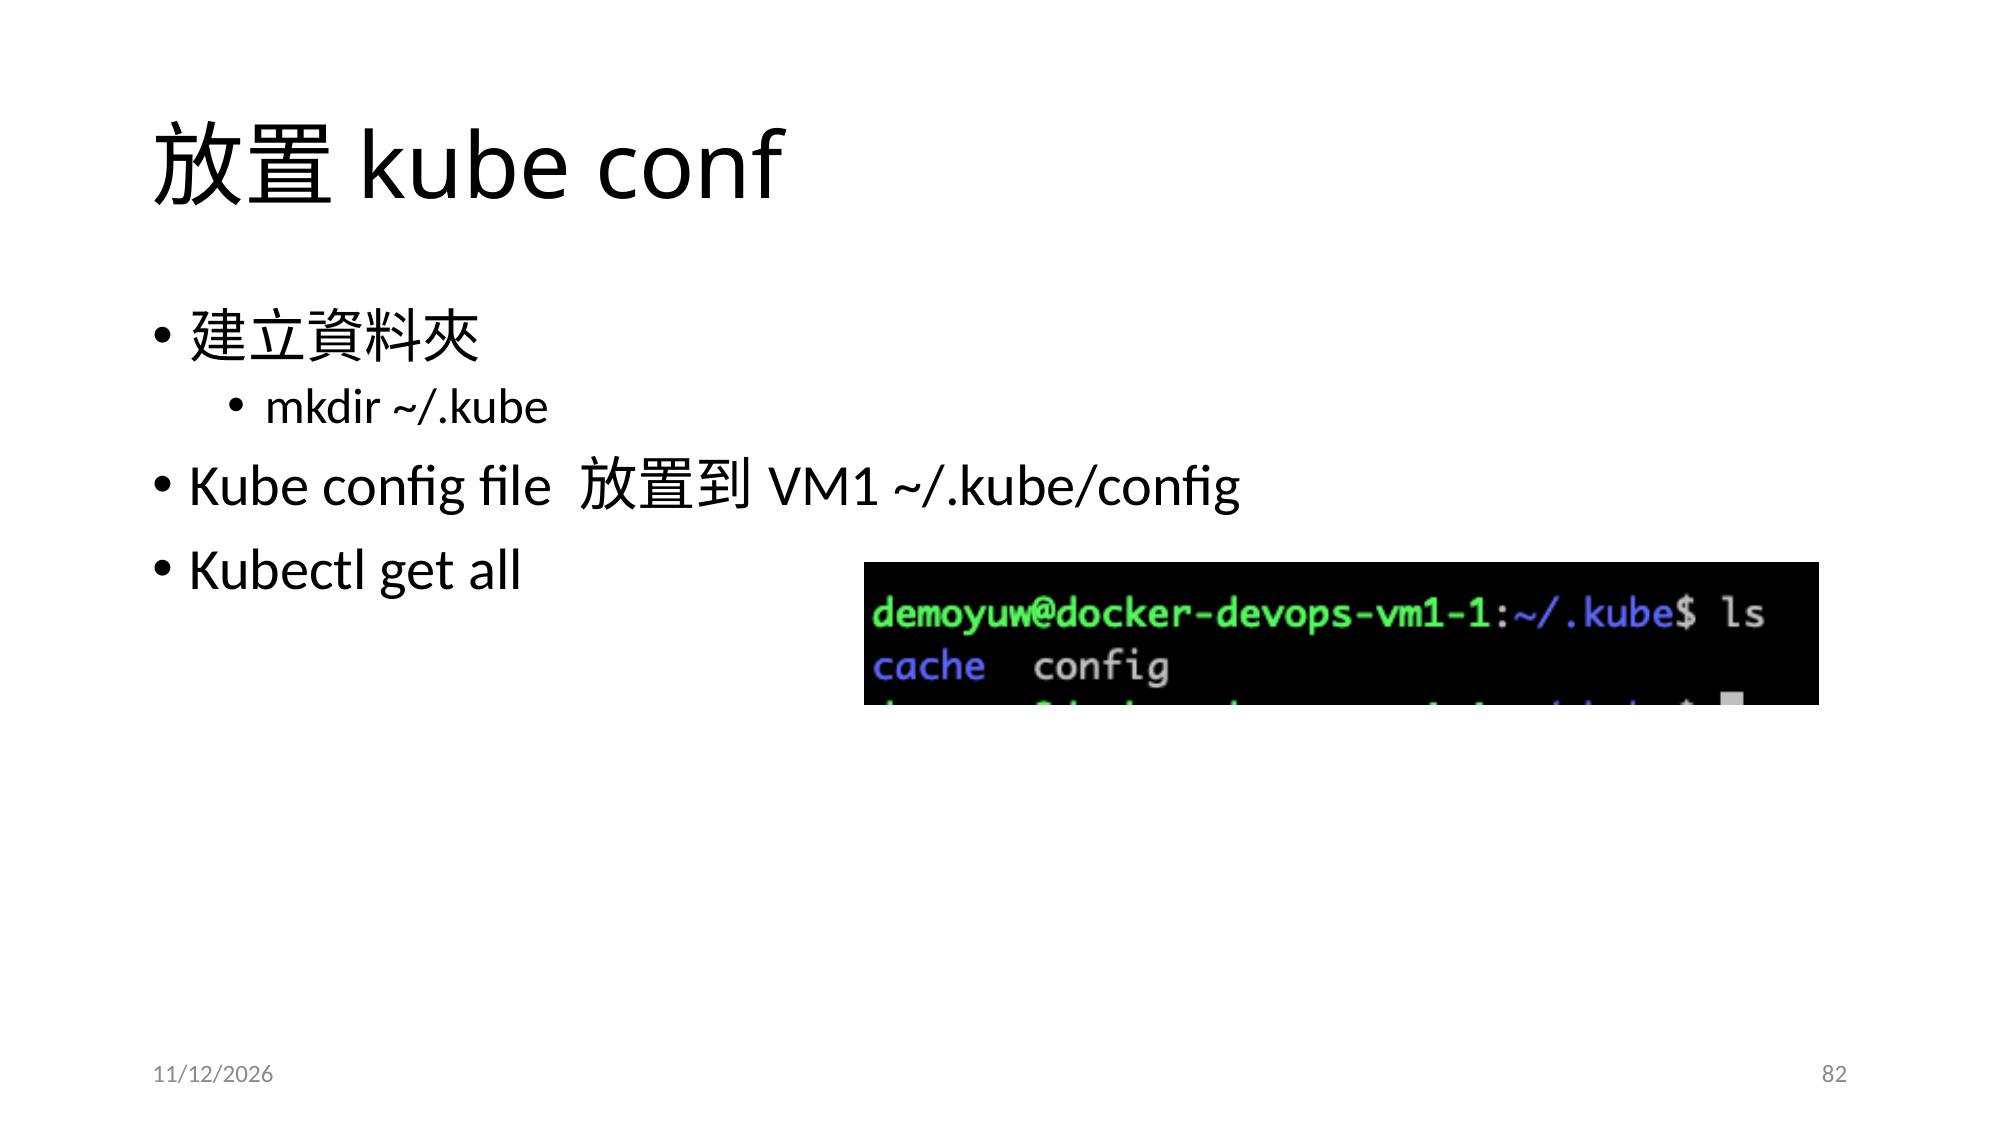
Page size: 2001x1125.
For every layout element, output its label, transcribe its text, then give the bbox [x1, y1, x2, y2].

title 放置kube conf [137, 59, 1863, 278]
slide_number 82 [1412, 1042, 1863, 1103]
picture [864, 562, 1819, 705]
list 建立資料夾 mkdir ~/.kube Kube config file 放置到VM1 ~/.kube/config Kubectl get all [137, 299, 1863, 1014]
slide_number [137, 1042, 588, 1103]
